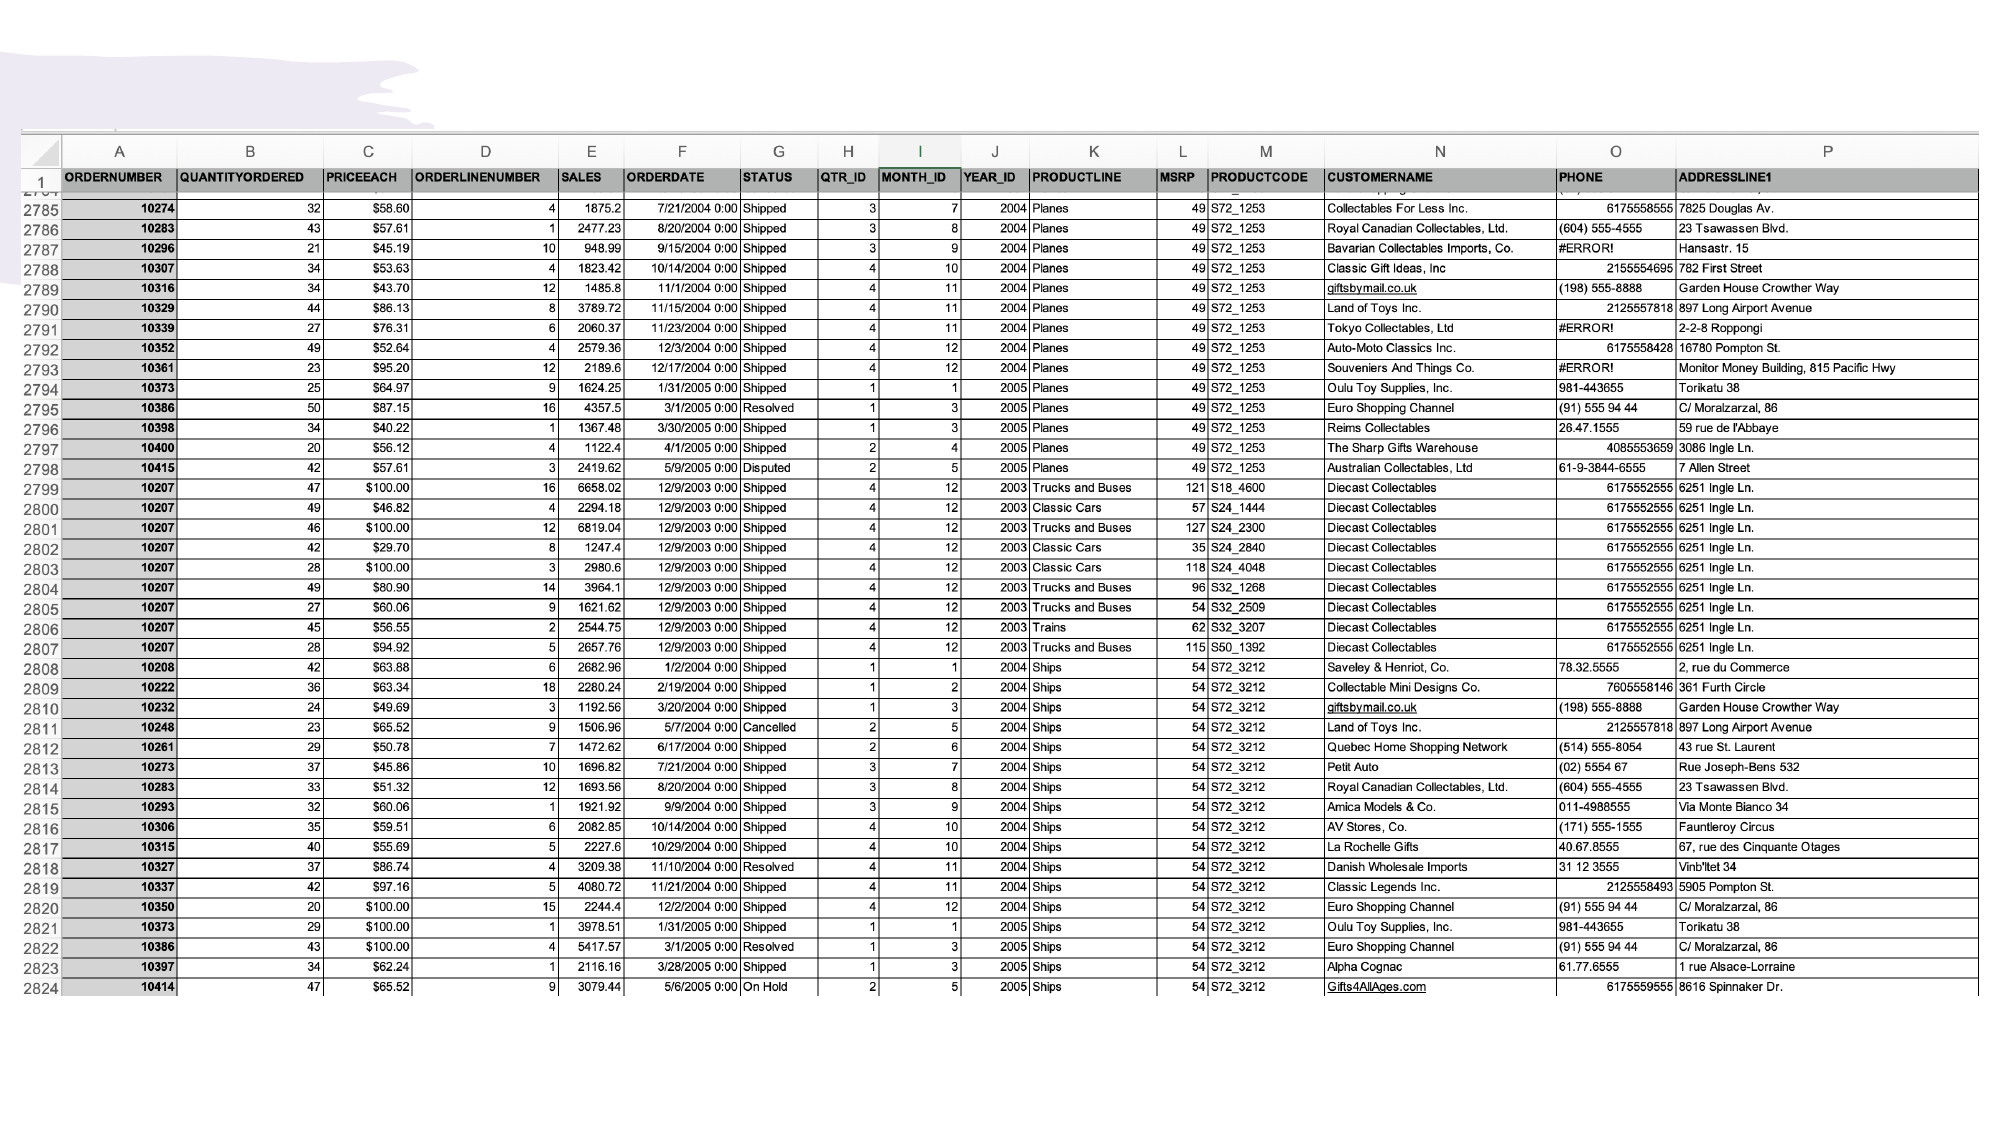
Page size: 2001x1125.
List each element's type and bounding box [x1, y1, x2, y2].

list [21, 129, 1979, 996]
